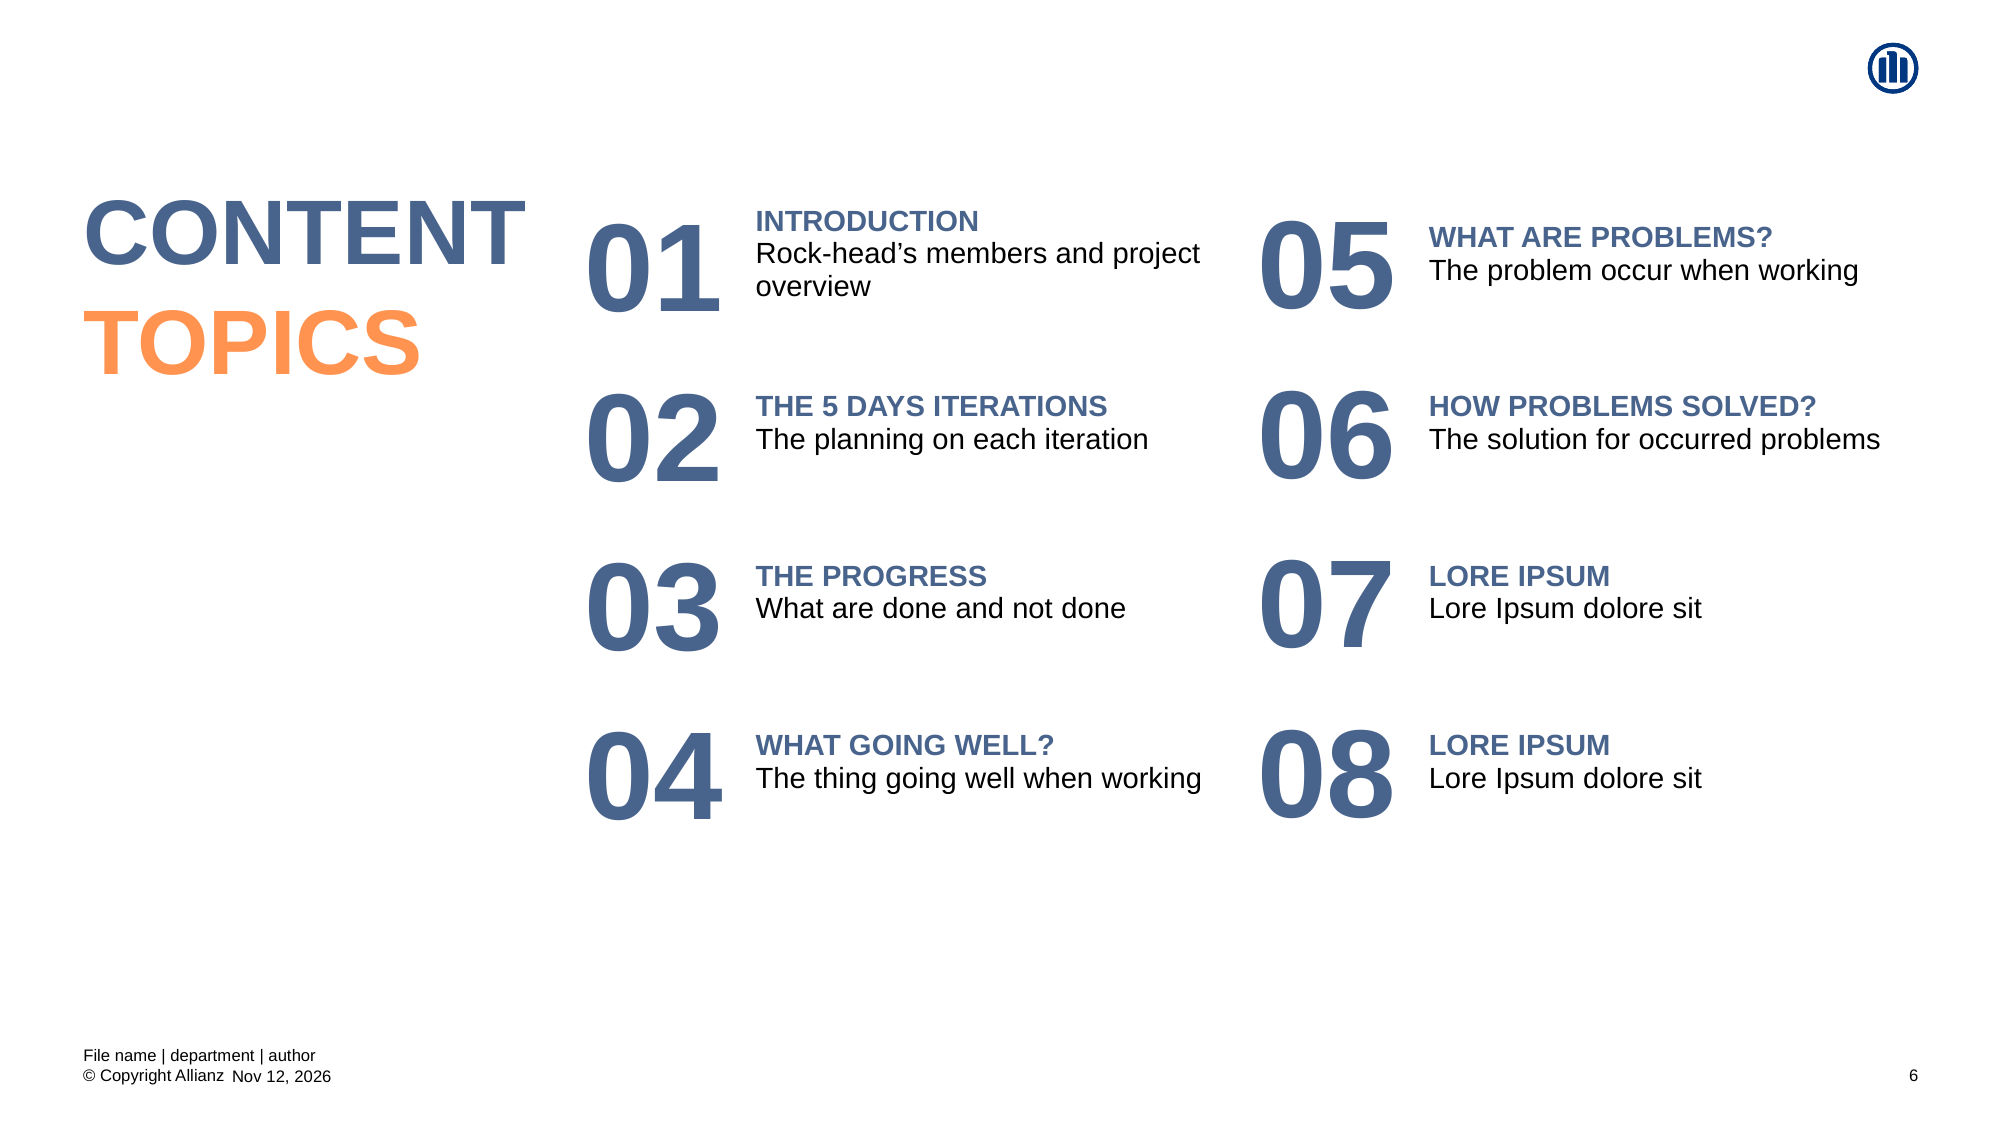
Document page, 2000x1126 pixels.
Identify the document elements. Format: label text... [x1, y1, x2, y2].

table_cell The progress What are done and not done [756, 508, 1258, 677]
slide_number 19-Aug-20 [232, 1066, 447, 1086]
table_header 05 [1258, 169, 1429, 338]
slide_number 6 [1834, 1065, 1919, 1126]
table_header introduction Rock-head’s members and project overview [756, 169, 1258, 338]
table_cell How problems solved? The solution for occurred problems [1429, 338, 1931, 508]
table_cell Lore Ipsum Lore Ipsum dolore sit [1429, 508, 1931, 677]
table_cell the 5 days iterations The planning on each iteration [756, 338, 1258, 508]
table_cell 02 [585, 338, 756, 508]
table_header 01 [585, 169, 756, 338]
table_cell 04 [585, 677, 756, 846]
footer File name | department | author [83, 1044, 1004, 1066]
table_header What are problems? The problem occur when working [1429, 169, 1931, 338]
table_cell 08 [1258, 677, 1429, 846]
table_cell Lore Ipsum Lore Ipsum dolore sit [1429, 677, 1931, 846]
title Content Topics [83, 126, 585, 847]
table_cell 06 [1258, 338, 1429, 508]
table_cell 07 [1258, 508, 1429, 677]
table_cell 03 [585, 508, 756, 677]
table_cell what going well? The thing going well when working [756, 677, 1258, 846]
